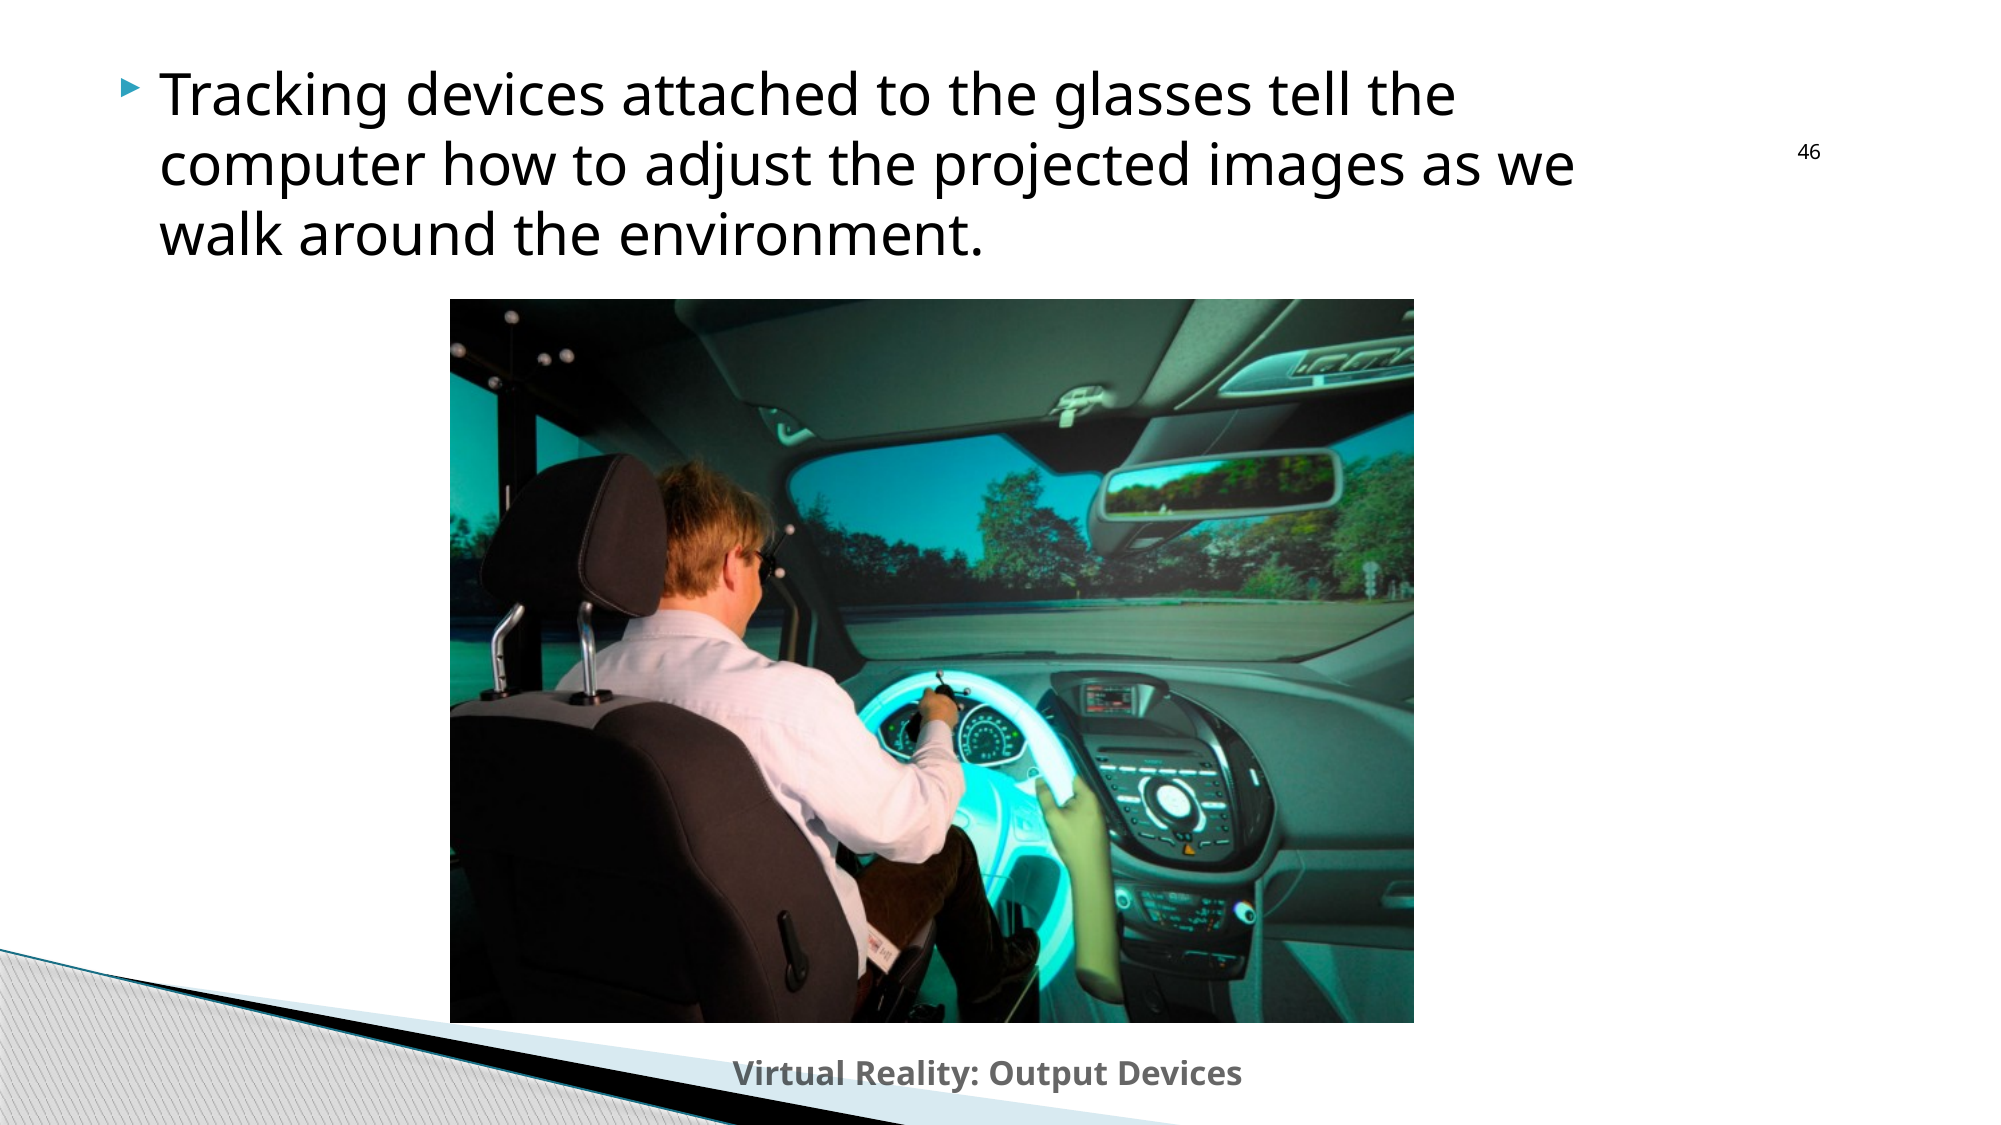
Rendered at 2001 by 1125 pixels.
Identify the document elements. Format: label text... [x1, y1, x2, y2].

slide_number 46 [1698, 48, 1836, 175]
picture [449, 299, 1415, 1024]
footer Virtual Reality: Output Devices [671, 1049, 1305, 1100]
list Tracking devices attached to the glasses tell the computer how to adjust the projected images as we walk around the environment. [84, 50, 1693, 284]
